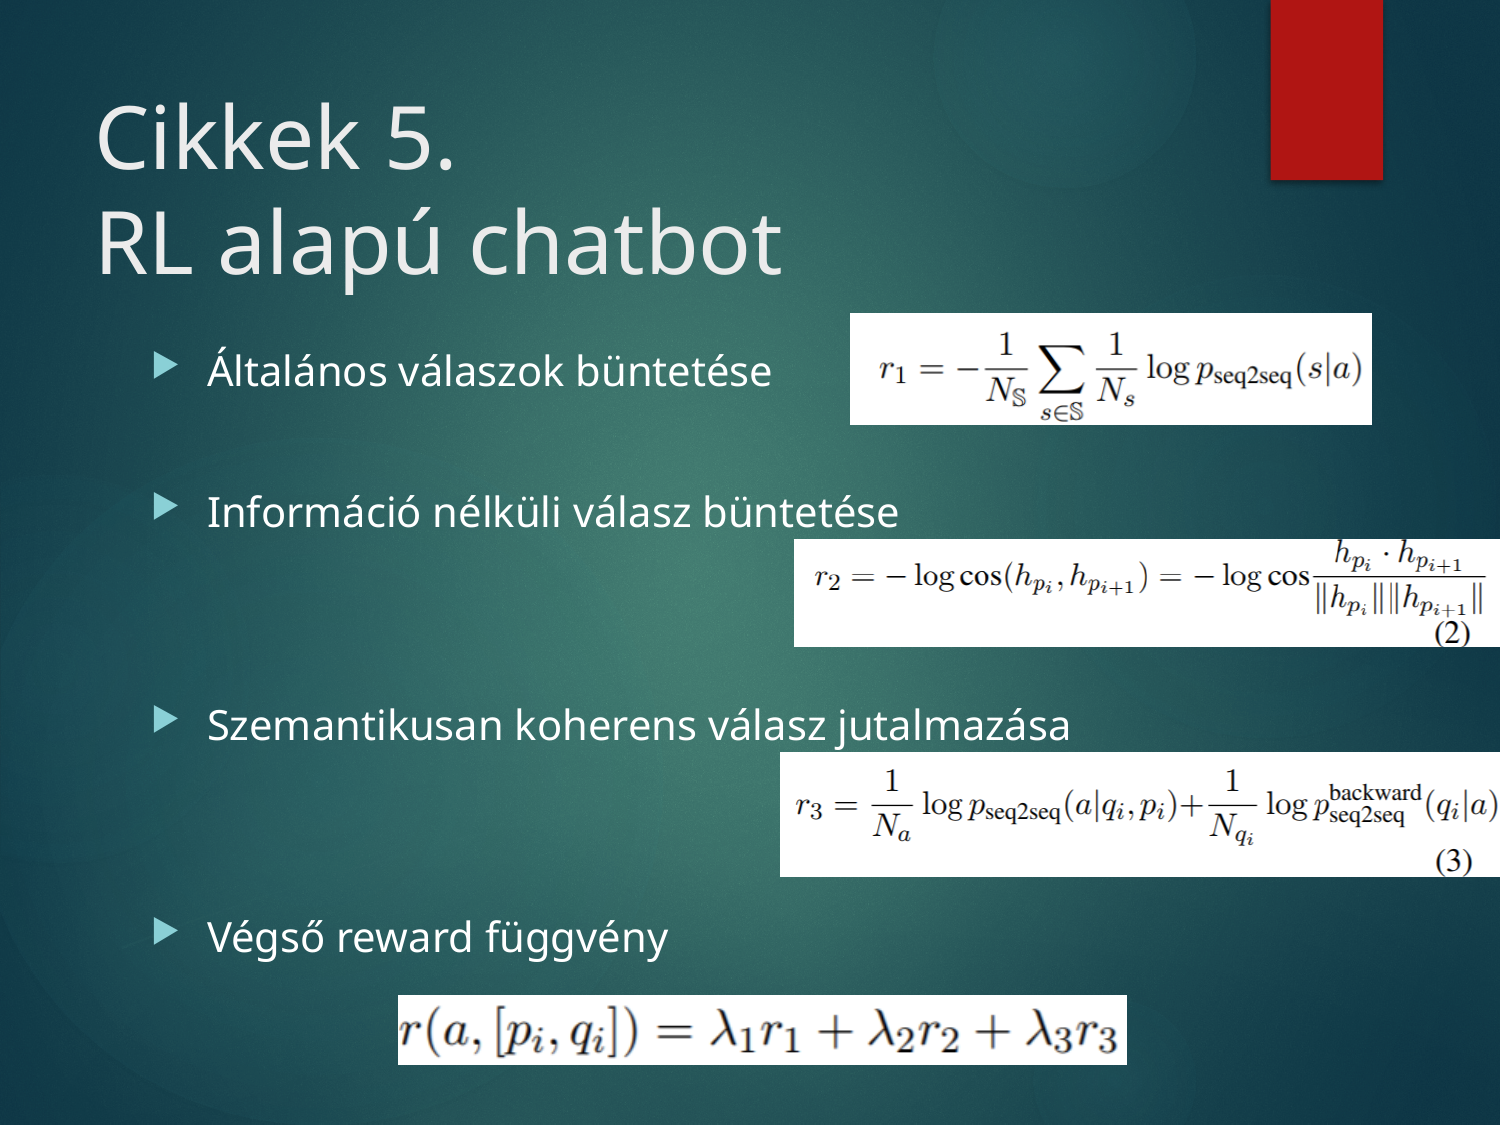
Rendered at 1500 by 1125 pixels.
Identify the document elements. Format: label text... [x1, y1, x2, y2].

picture [849, 312, 1373, 425]
list Általános válaszok büntetése Információ nélküli válasz büntetése Szemantikusan koherens válasz jutalmazása Végső reward függvény [135, 336, 1237, 1025]
picture [780, 752, 1500, 878]
picture [794, 539, 1500, 647]
title Cikkek 5. RL alapú chatbot [79, 74, 1237, 304]
picture [398, 994, 1127, 1065]
